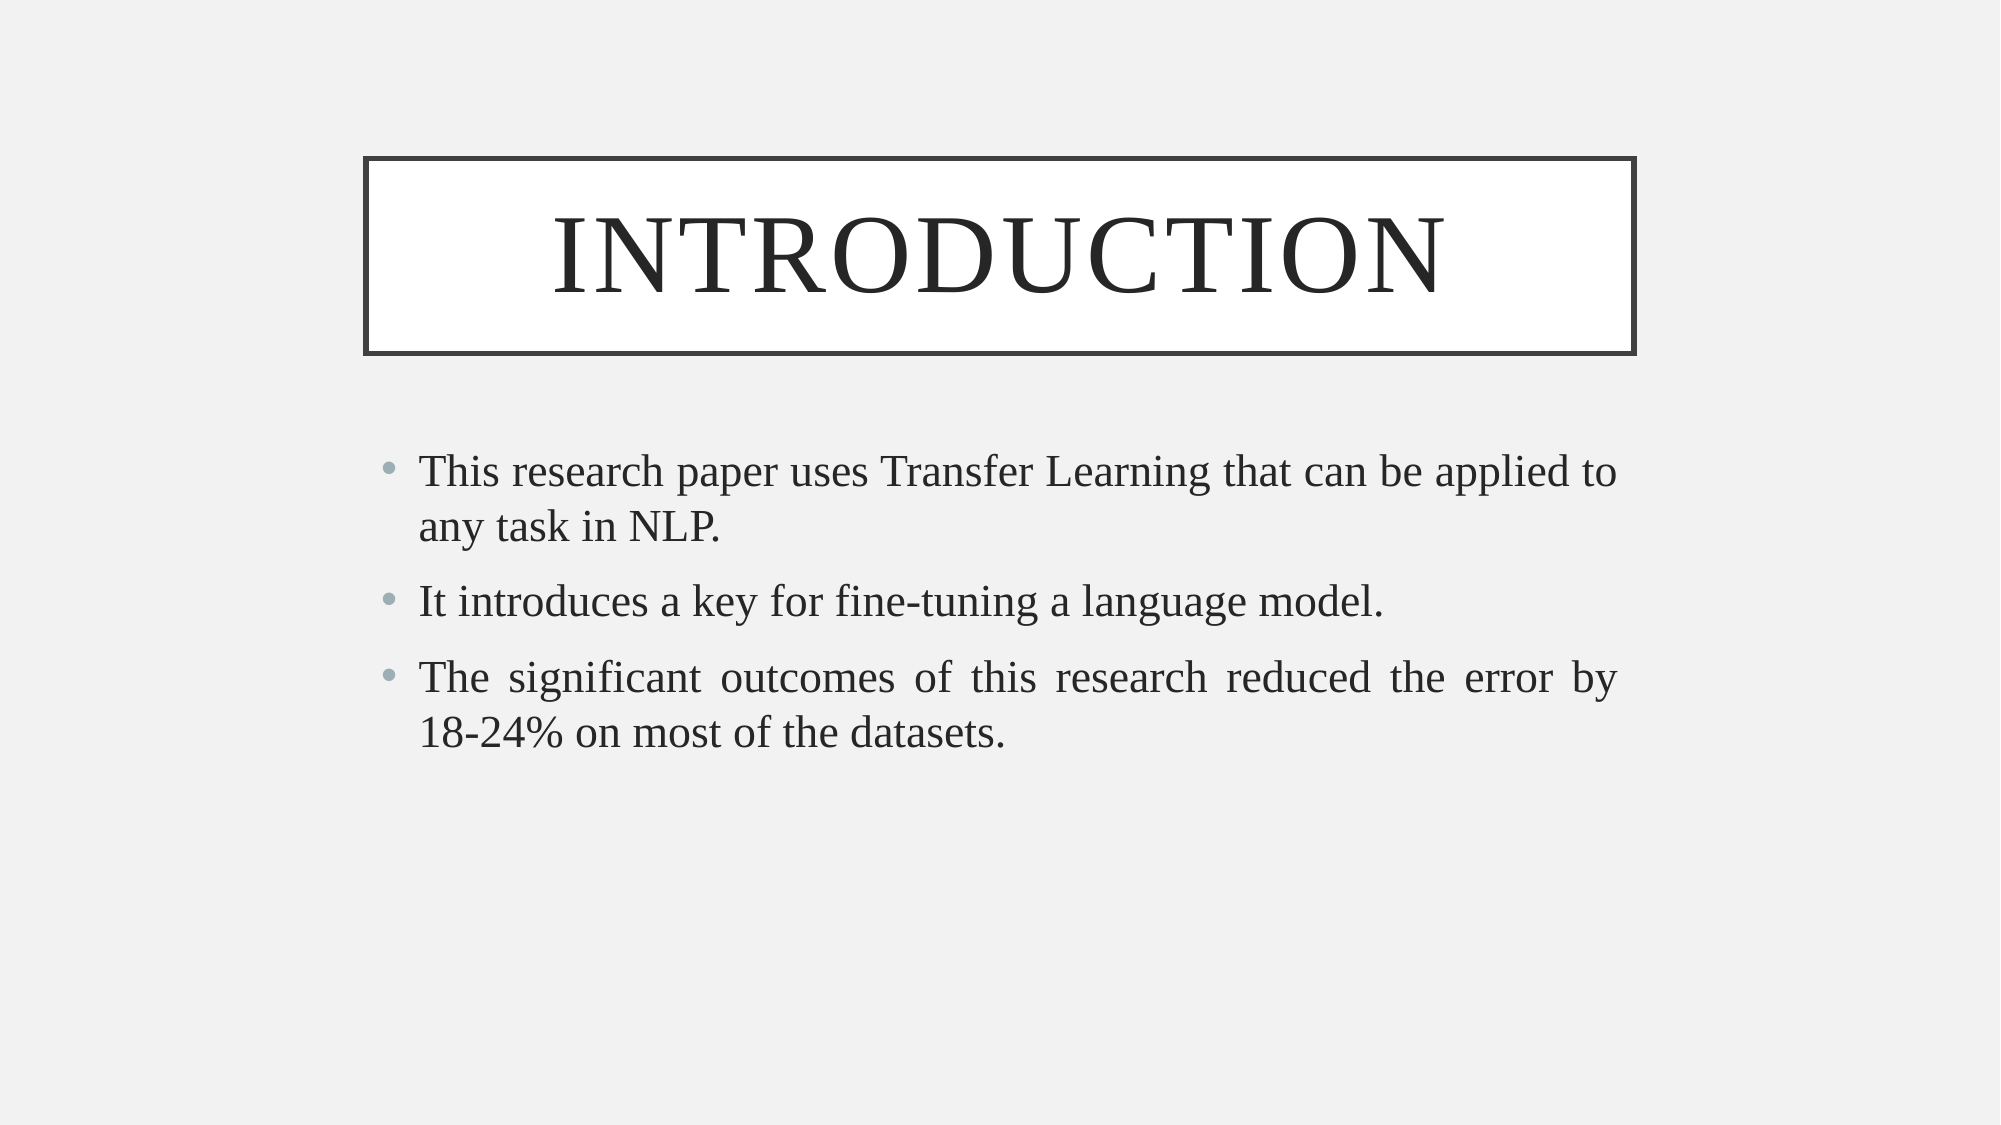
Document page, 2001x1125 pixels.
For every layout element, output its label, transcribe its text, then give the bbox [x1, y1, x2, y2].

title INTRODUCTION [363, 156, 1637, 356]
list This research paper uses Transfer Learning that can be applied to any task in NLP. It introduces a key for fine-tuning a language model. The significant outcomes of this research reduced the error by 18-24% on most of the datasets. [366, 432, 1634, 942]
